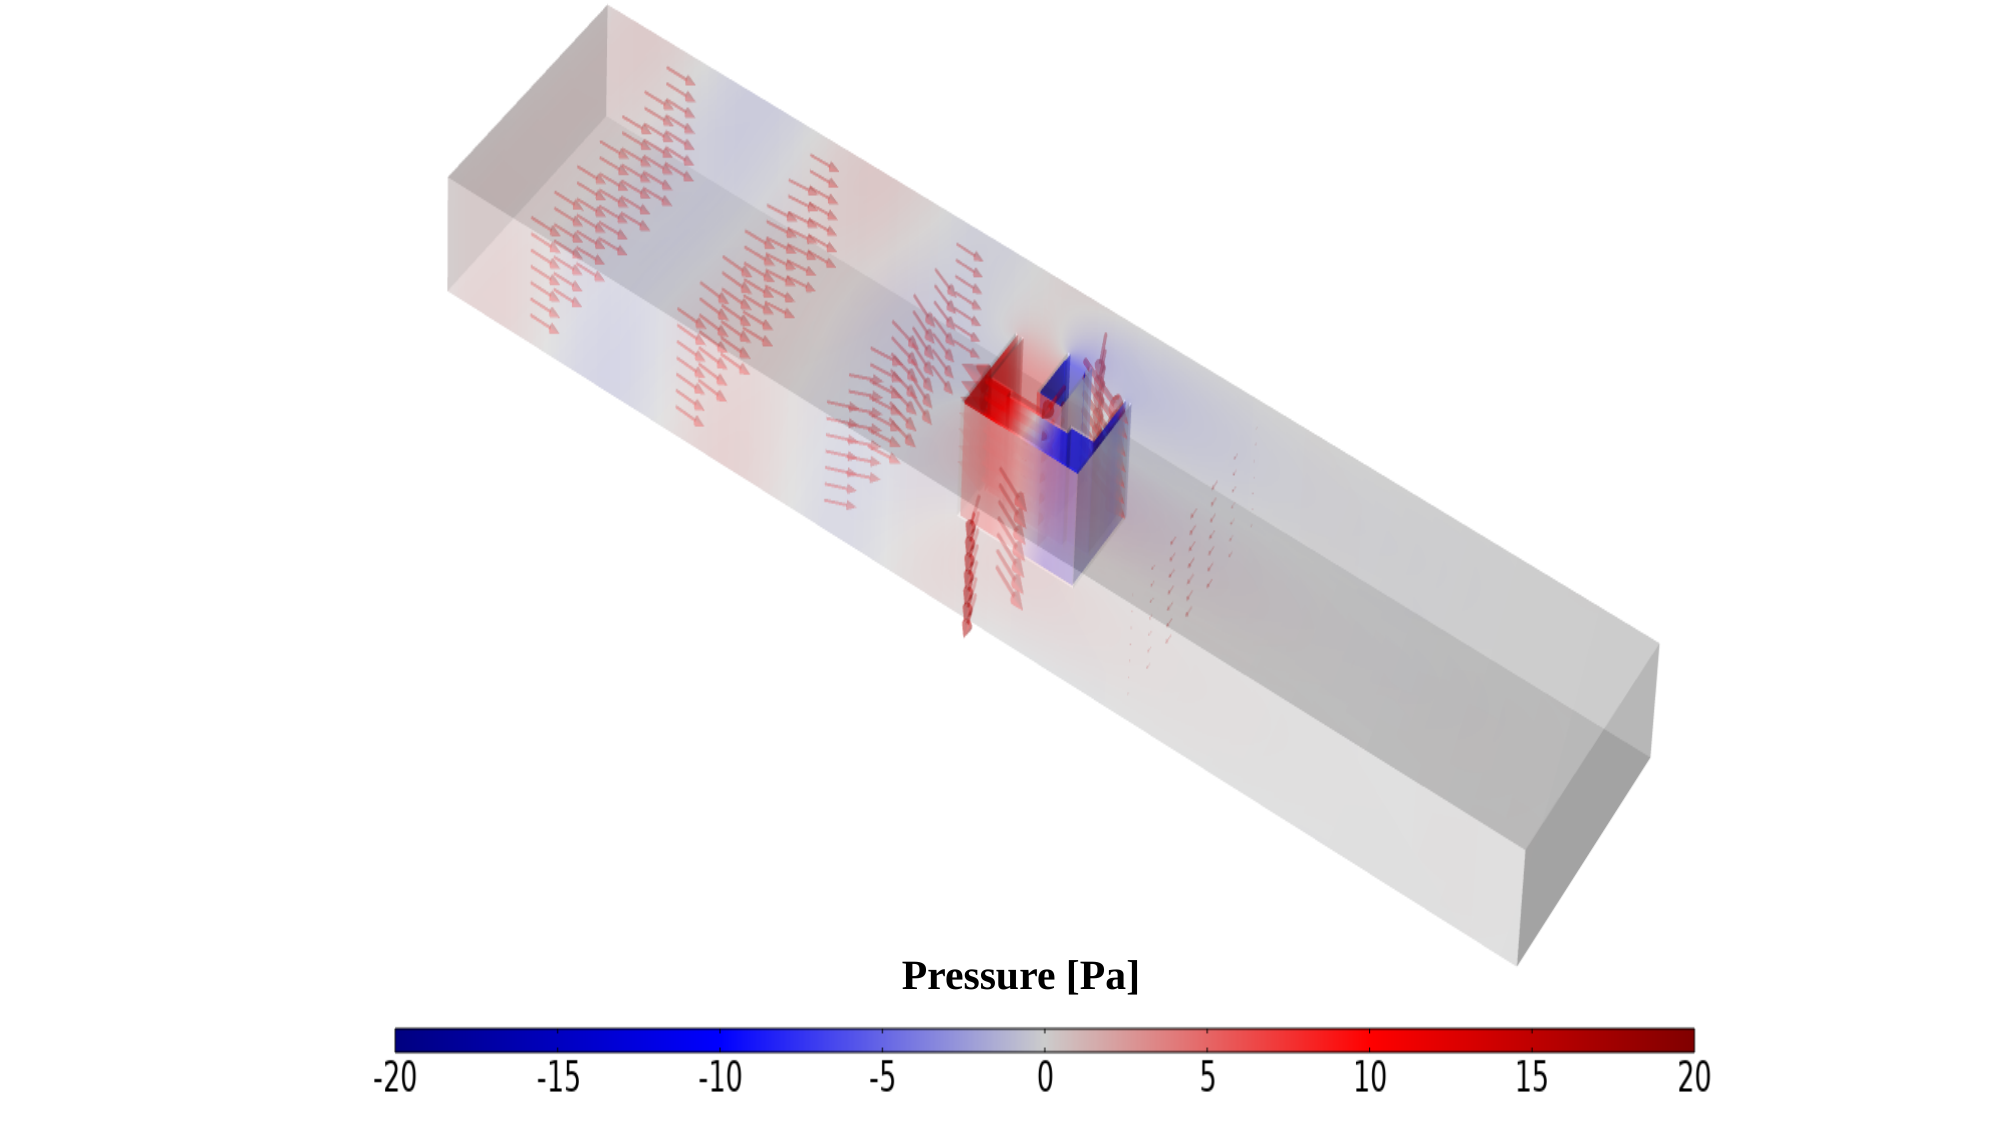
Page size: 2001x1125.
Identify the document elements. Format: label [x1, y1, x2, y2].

text_box [364, 0, 1714, 1102]
